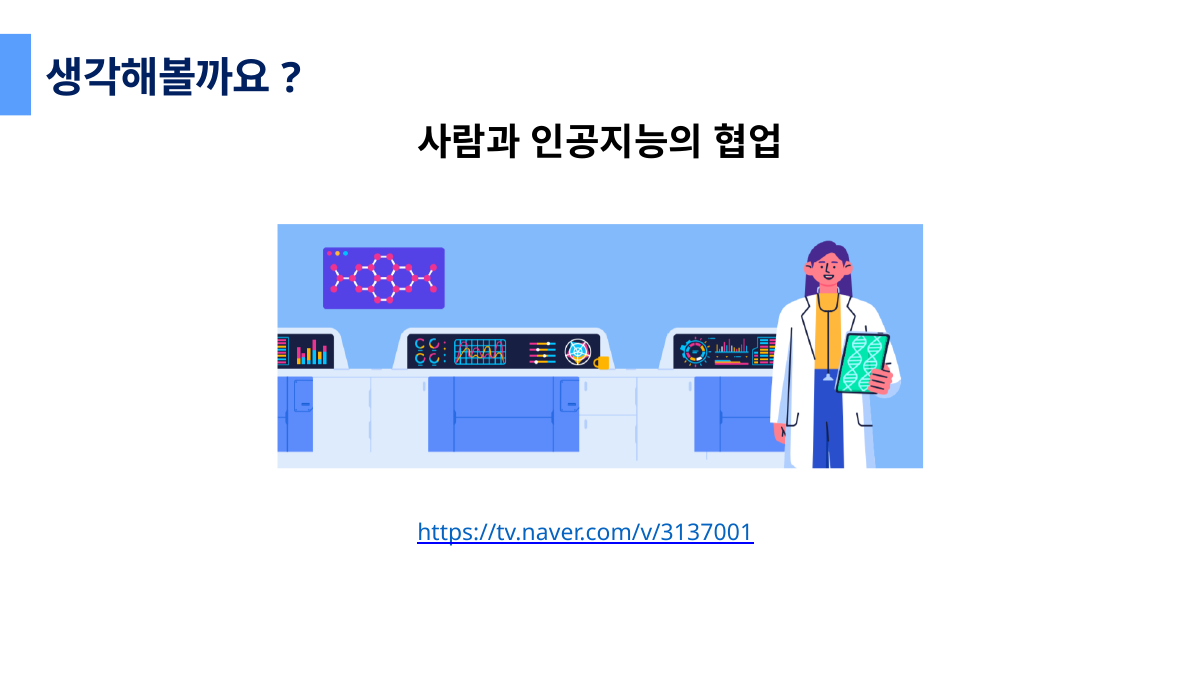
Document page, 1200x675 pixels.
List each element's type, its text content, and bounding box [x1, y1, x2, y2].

text_box [0, 33, 32, 116]
picture [270, 215, 930, 475]
text_box 사람과 인공지능의 협업 [279, 110, 921, 171]
text_box https://tv.naver.com/v/3137001 [371, 490, 800, 556]
text_box 생각해볼까요? [32, 43, 712, 109]
